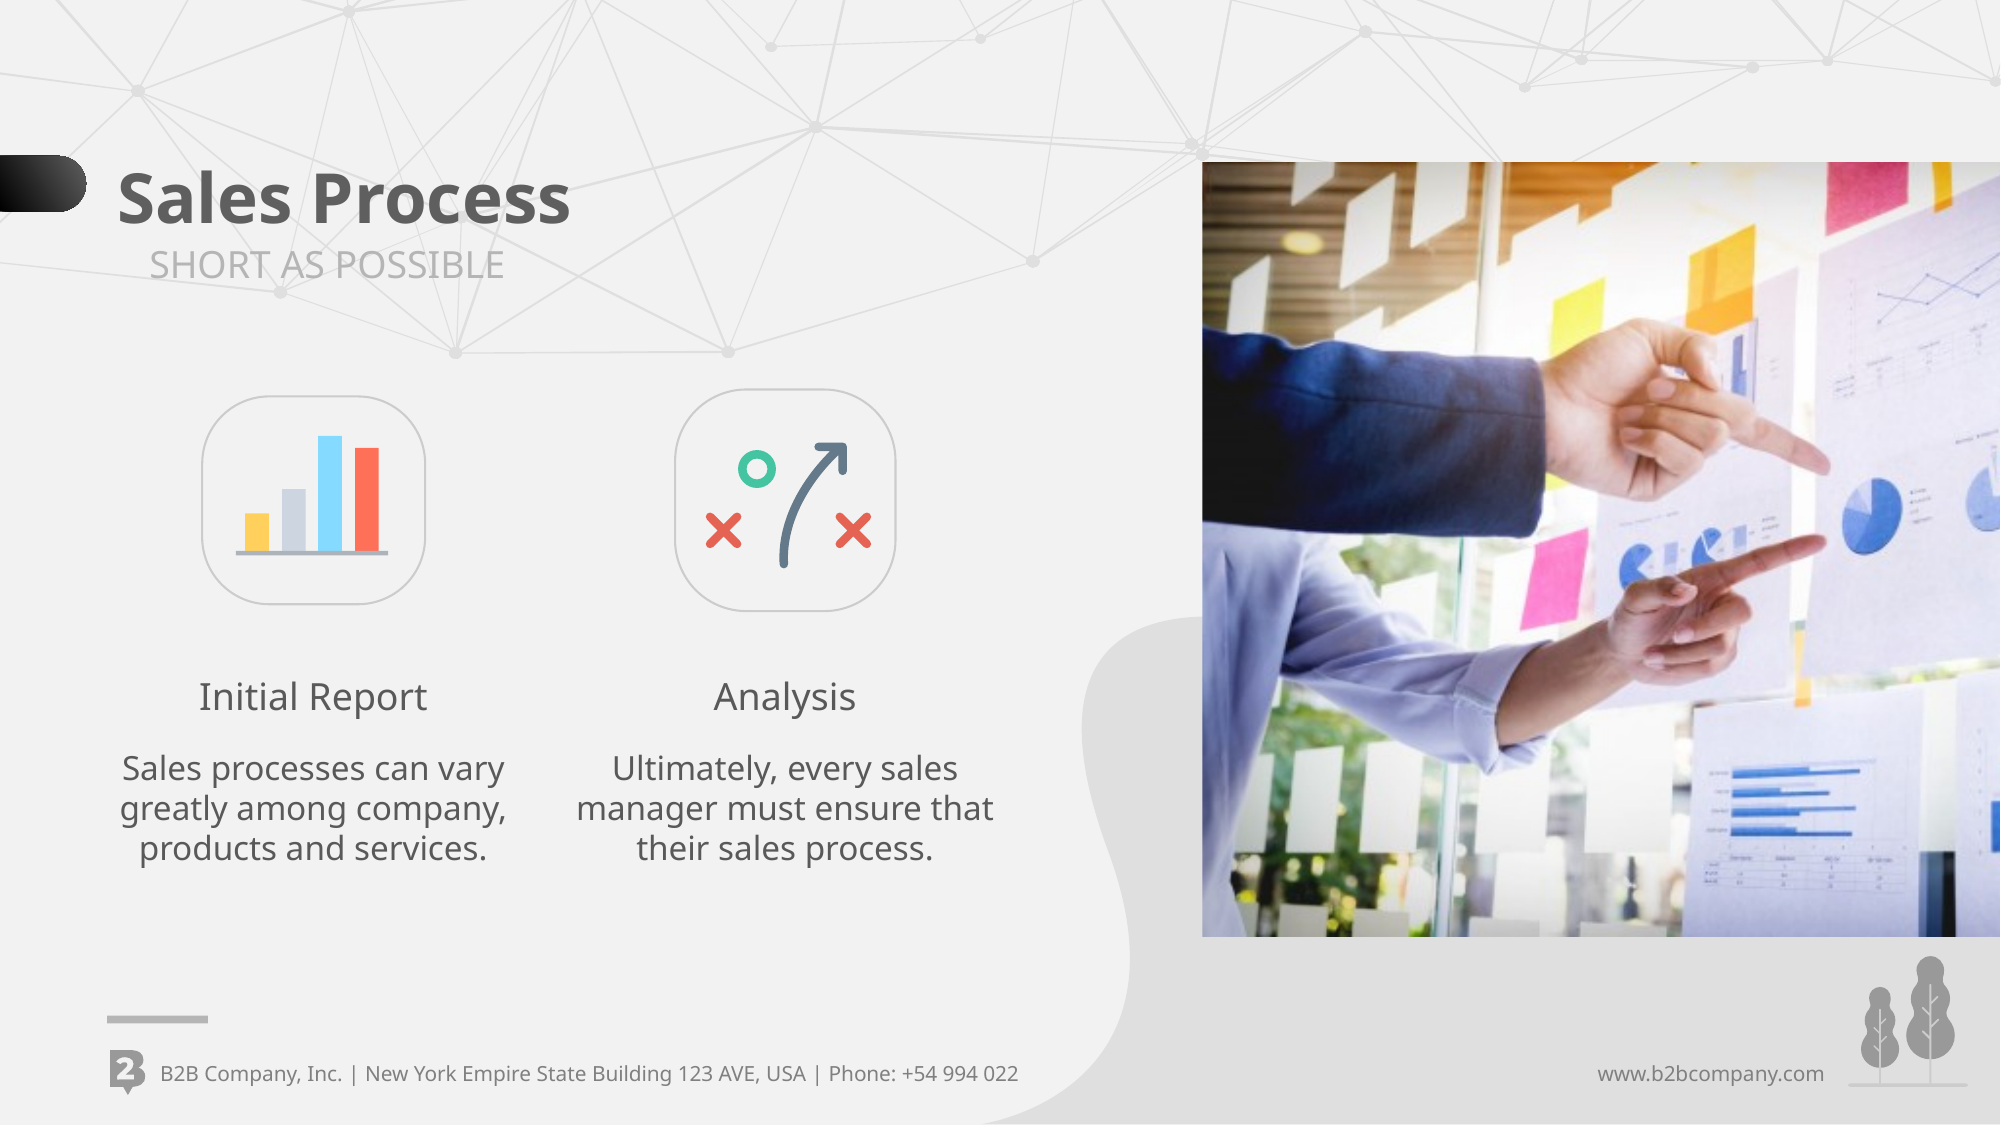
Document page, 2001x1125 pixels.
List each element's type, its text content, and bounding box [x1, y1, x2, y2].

text_box SHORT AS POSSIBLE [134, 211, 521, 294]
text_box Analysis [698, 665, 872, 726]
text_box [202, 396, 426, 605]
title Sales Process [102, 105, 1000, 246]
picture [1202, 162, 2000, 937]
footer B2B Company, Inc. | New York Empire State Building 123 AVE, USA | Phone: +54 994 022 [145, 1042, 1130, 1103]
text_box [675, 389, 896, 612]
text_box Sales processes can vary greatly among company, products and services. [95, 739, 532, 875]
text_box Initial Report [184, 665, 443, 726]
text_box Ultimately, every sales manager must ensure that their sales process. [554, 739, 1017, 875]
